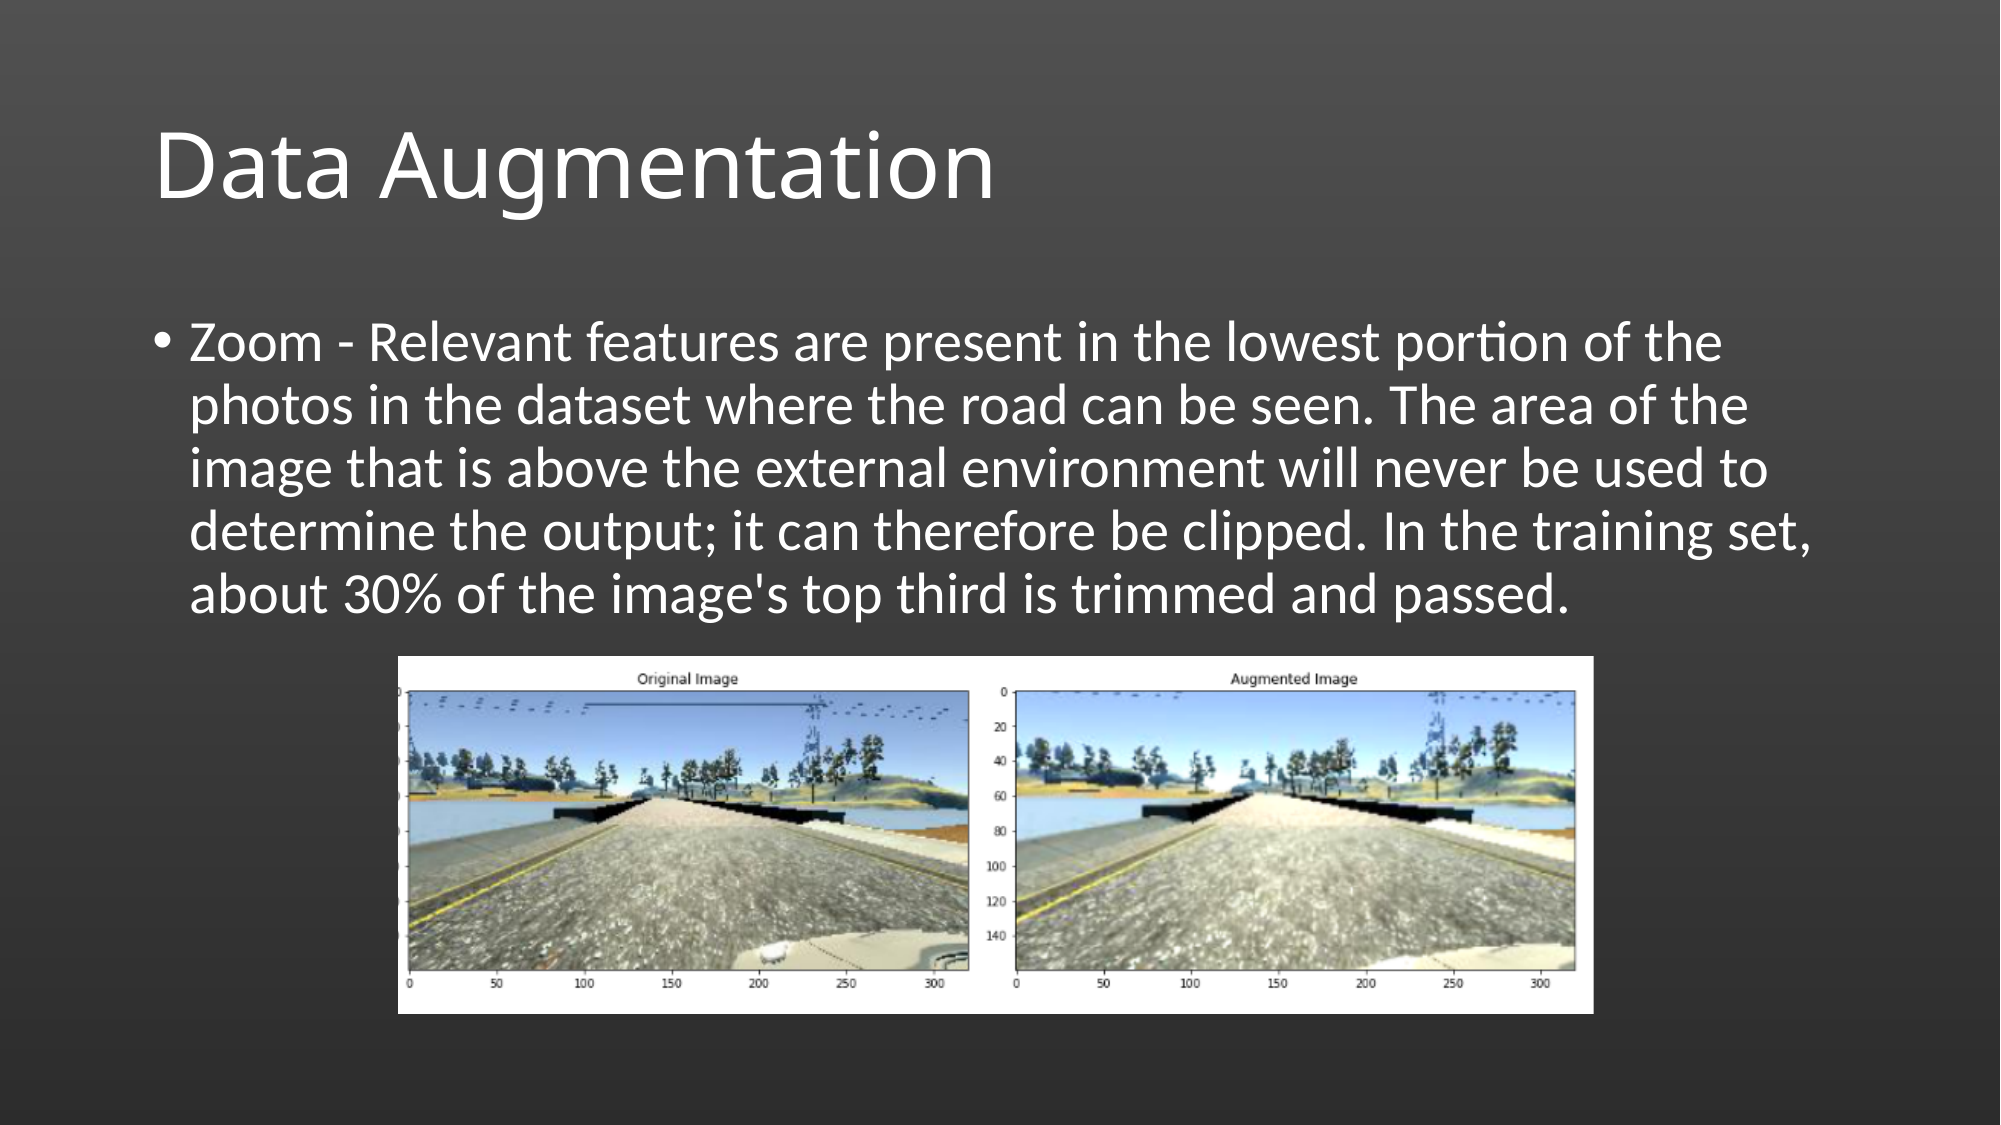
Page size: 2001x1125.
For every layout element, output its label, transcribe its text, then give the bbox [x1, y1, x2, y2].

picture [398, 656, 1594, 1014]
title Data Augmentation [137, 59, 1863, 278]
list Zoom - Relevant features are present in the lowest portion of the photos in the dataset where the road can be seen. The area of the image that is above the external environment will never be used to determine the output; it can therefore be clipped. In the training set, about 30% of the image's top third is trimmed and passed. [137, 303, 1863, 1018]
